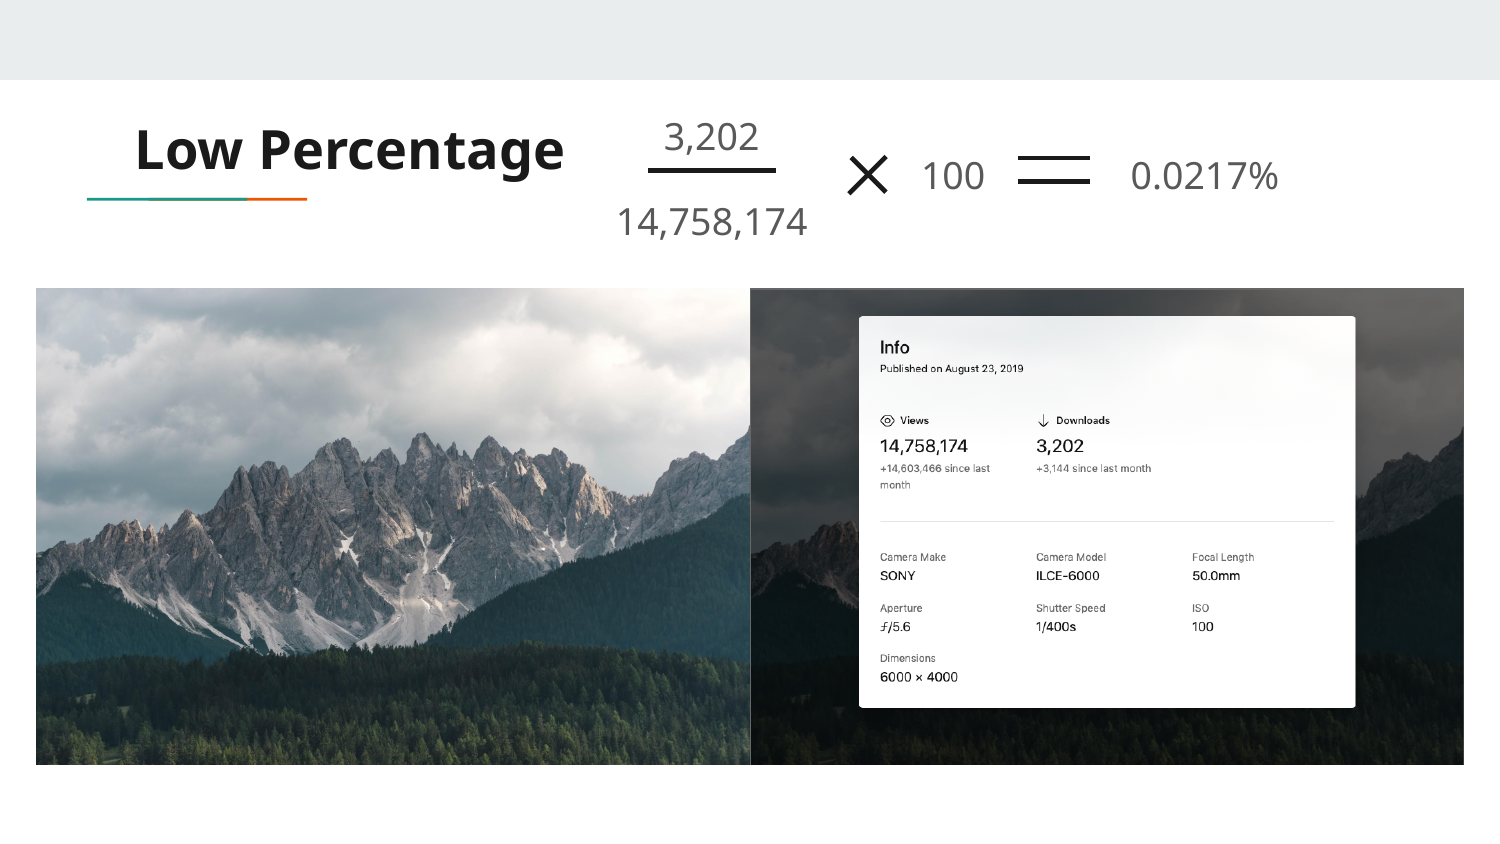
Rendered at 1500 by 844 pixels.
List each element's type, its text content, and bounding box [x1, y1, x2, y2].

picture [35, 287, 1465, 765]
list 0.0217% [1112, 130, 1298, 210]
list 100 [901, 130, 1005, 210]
title Low Percentage [119, 100, 593, 188]
list 3,202 14,758,174 [593, 91, 831, 272]
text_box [848, 156, 887, 194]
